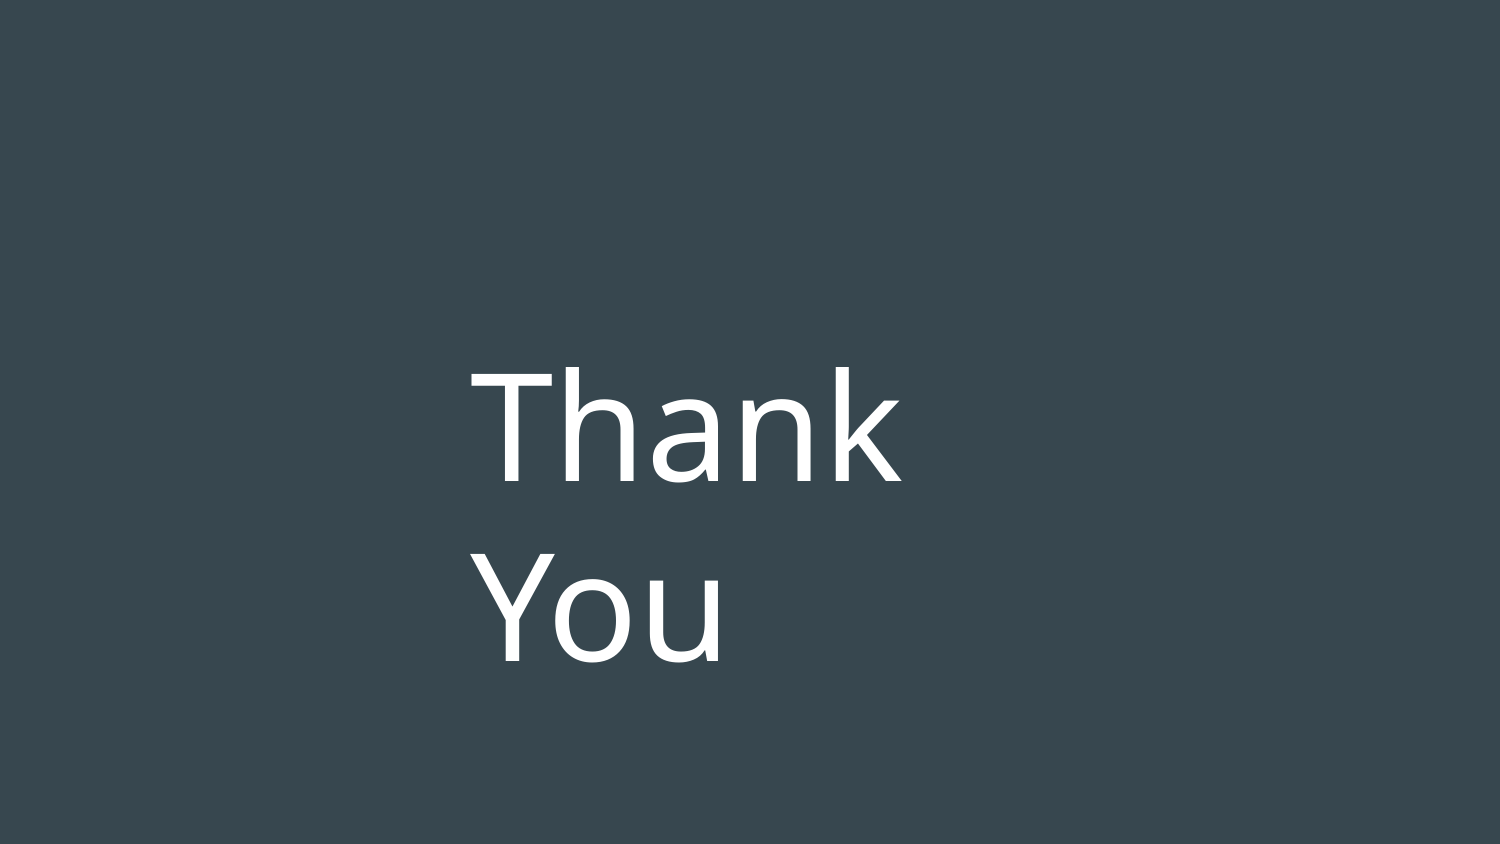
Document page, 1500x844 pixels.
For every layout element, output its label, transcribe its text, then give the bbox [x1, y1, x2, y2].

title Thank You [455, 316, 1045, 528]
